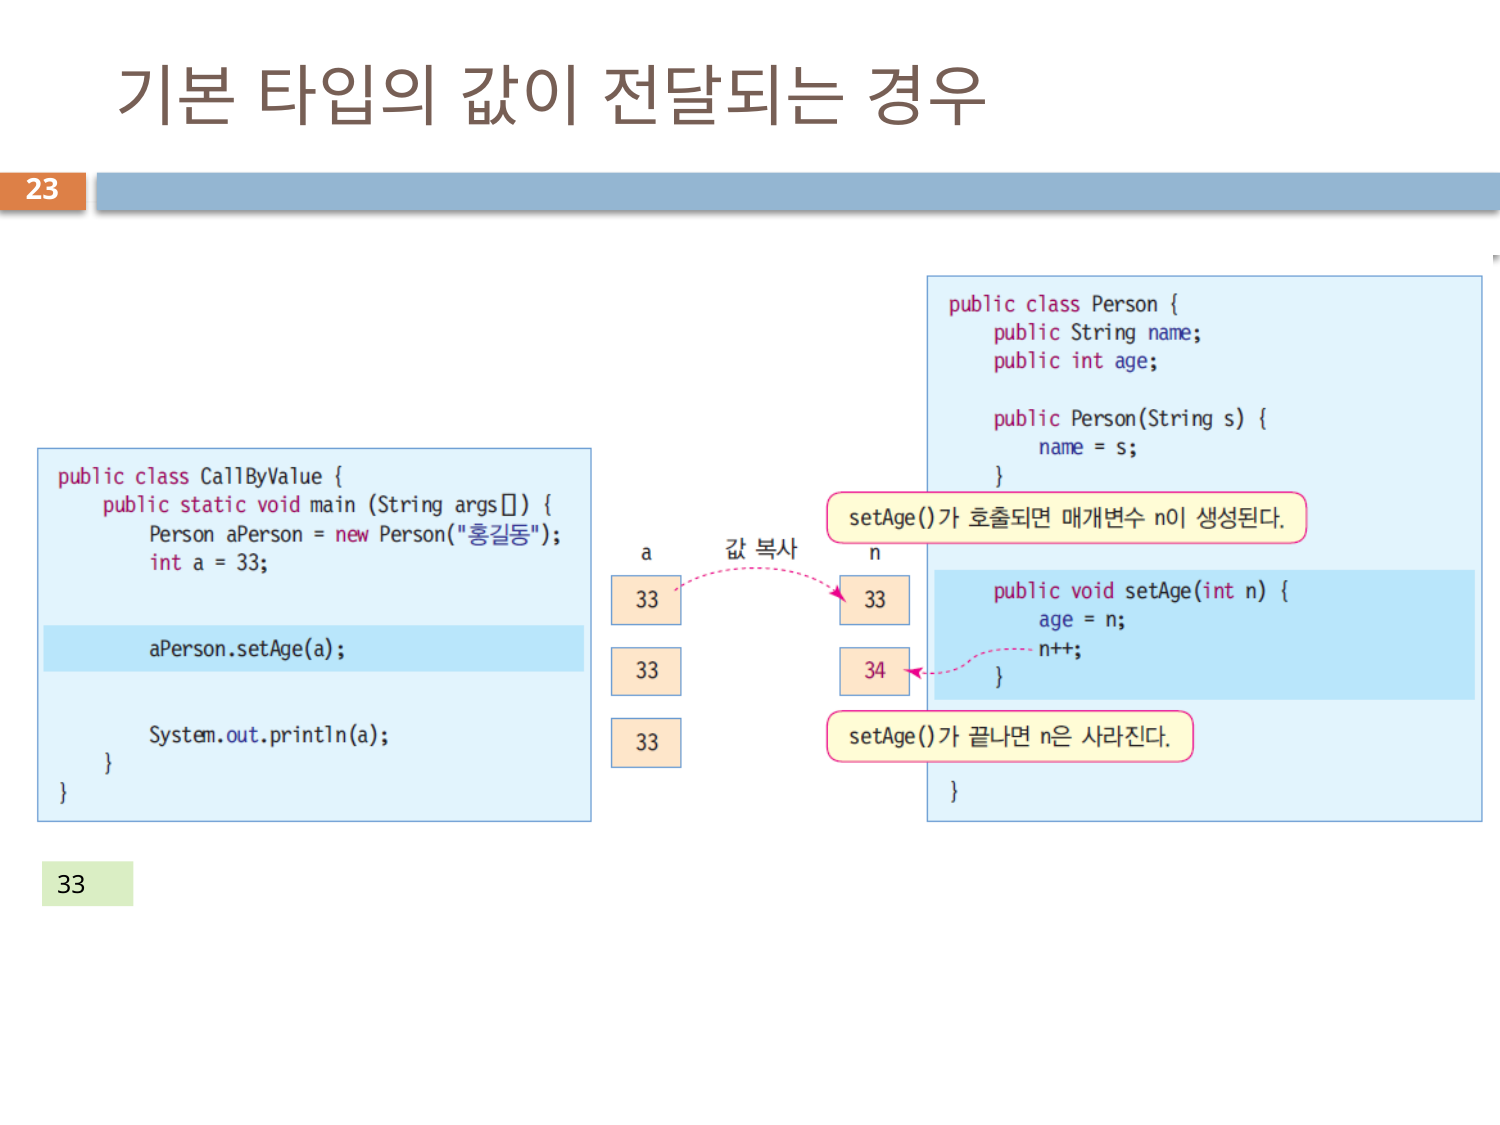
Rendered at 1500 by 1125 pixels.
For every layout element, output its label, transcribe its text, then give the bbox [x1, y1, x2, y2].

text_box 33 [42, 861, 134, 907]
slide_number 23 [0, 170, 87, 211]
title 기본 타입의 값이 전달되는 경우 [100, 37, 1438, 149]
picture [0, 255, 1493, 835]
